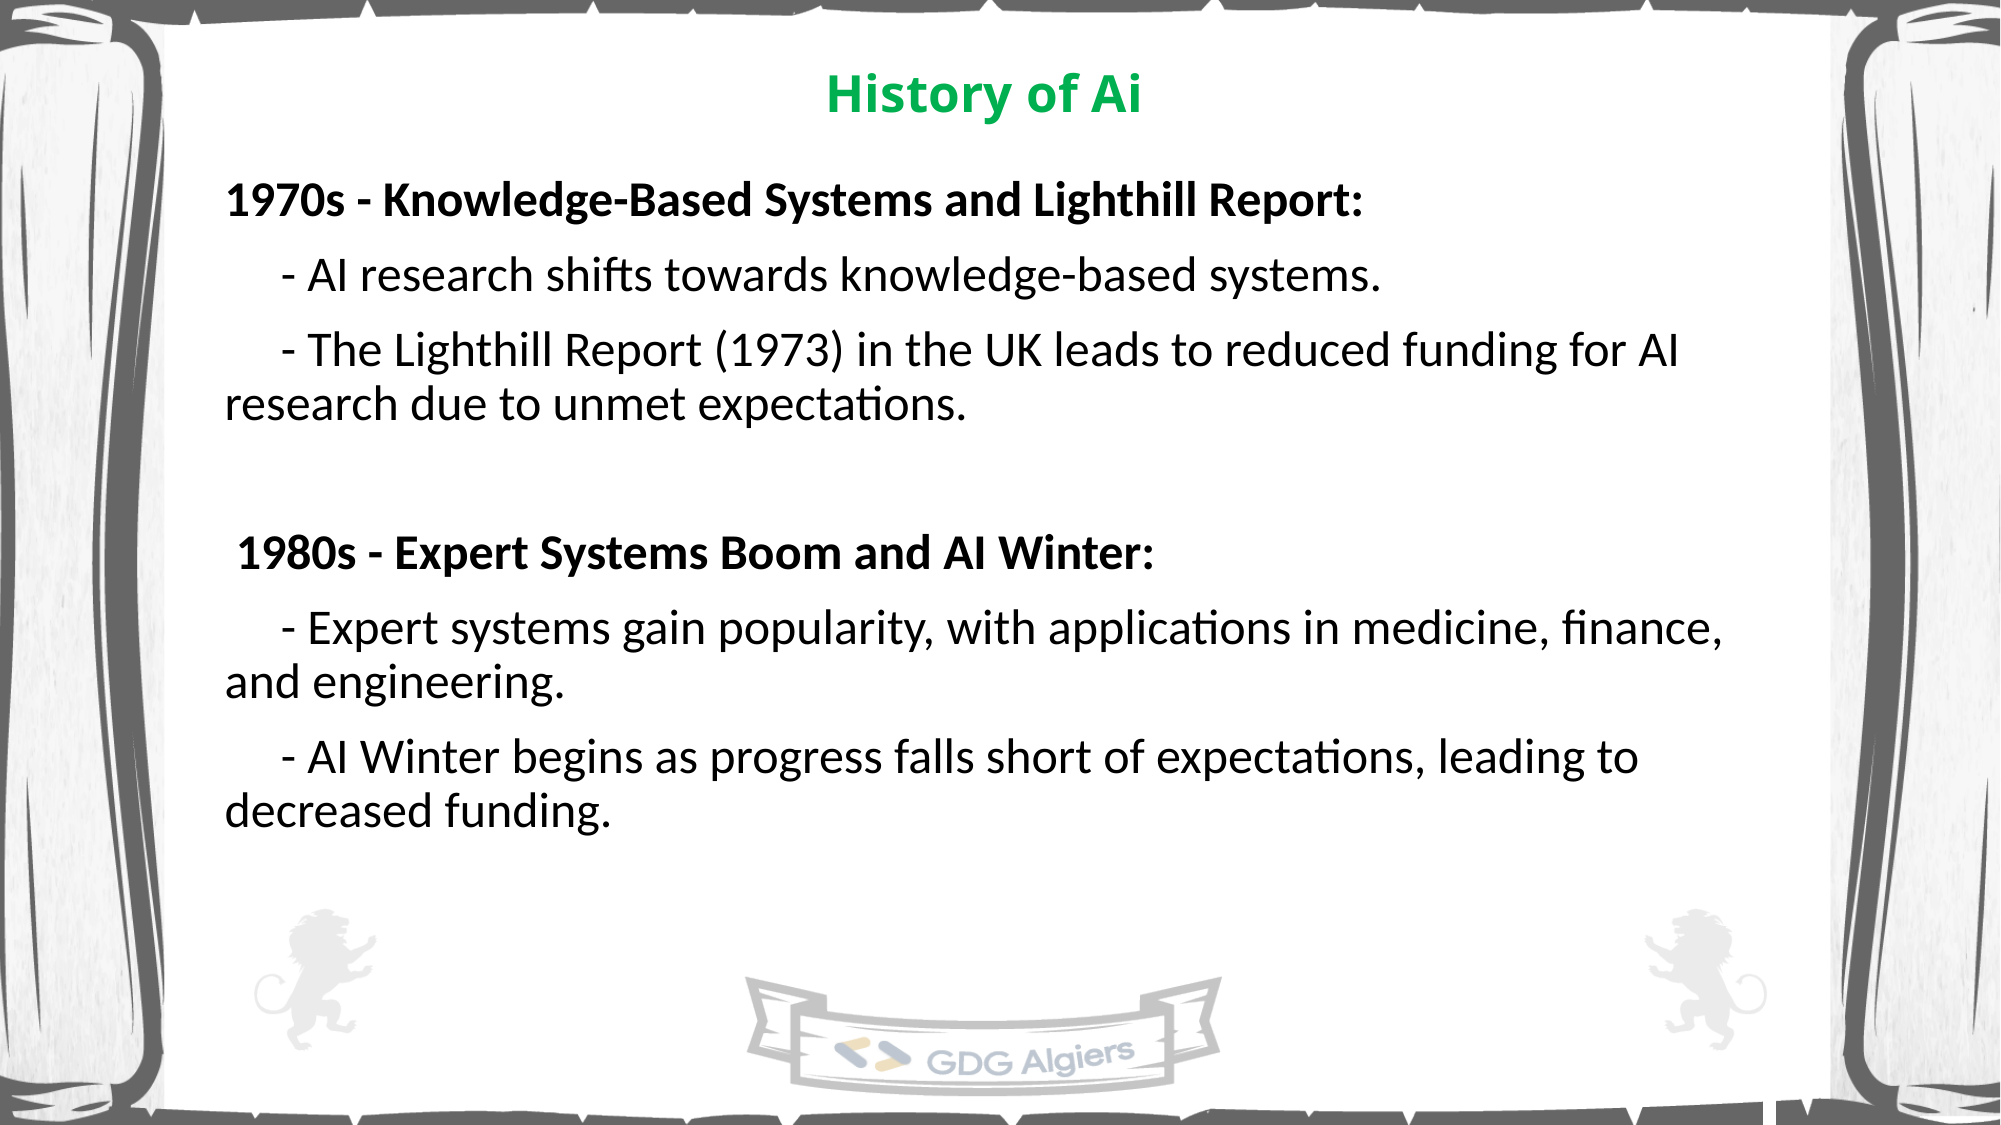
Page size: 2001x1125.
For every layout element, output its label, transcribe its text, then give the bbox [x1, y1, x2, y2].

title History of Ai [723, 59, 1246, 132]
list 1970s - Knowledge-Based Systems and Lighthill Report: - AI research shifts towards knowledge-based systems. - The Lighthill Report (1973) in the UK leads to reduced funding for AI research due to unmet expectations. 1980s - Expert Systems Boom and AI Winter: - Expert systems gain popularity, with applications in medicine, finance, and engineering. - AI Winter begins as progress falls short of expectations, leading to decreased funding. [209, 165, 1760, 960]
picture [0, 0, 2001, 1125]
